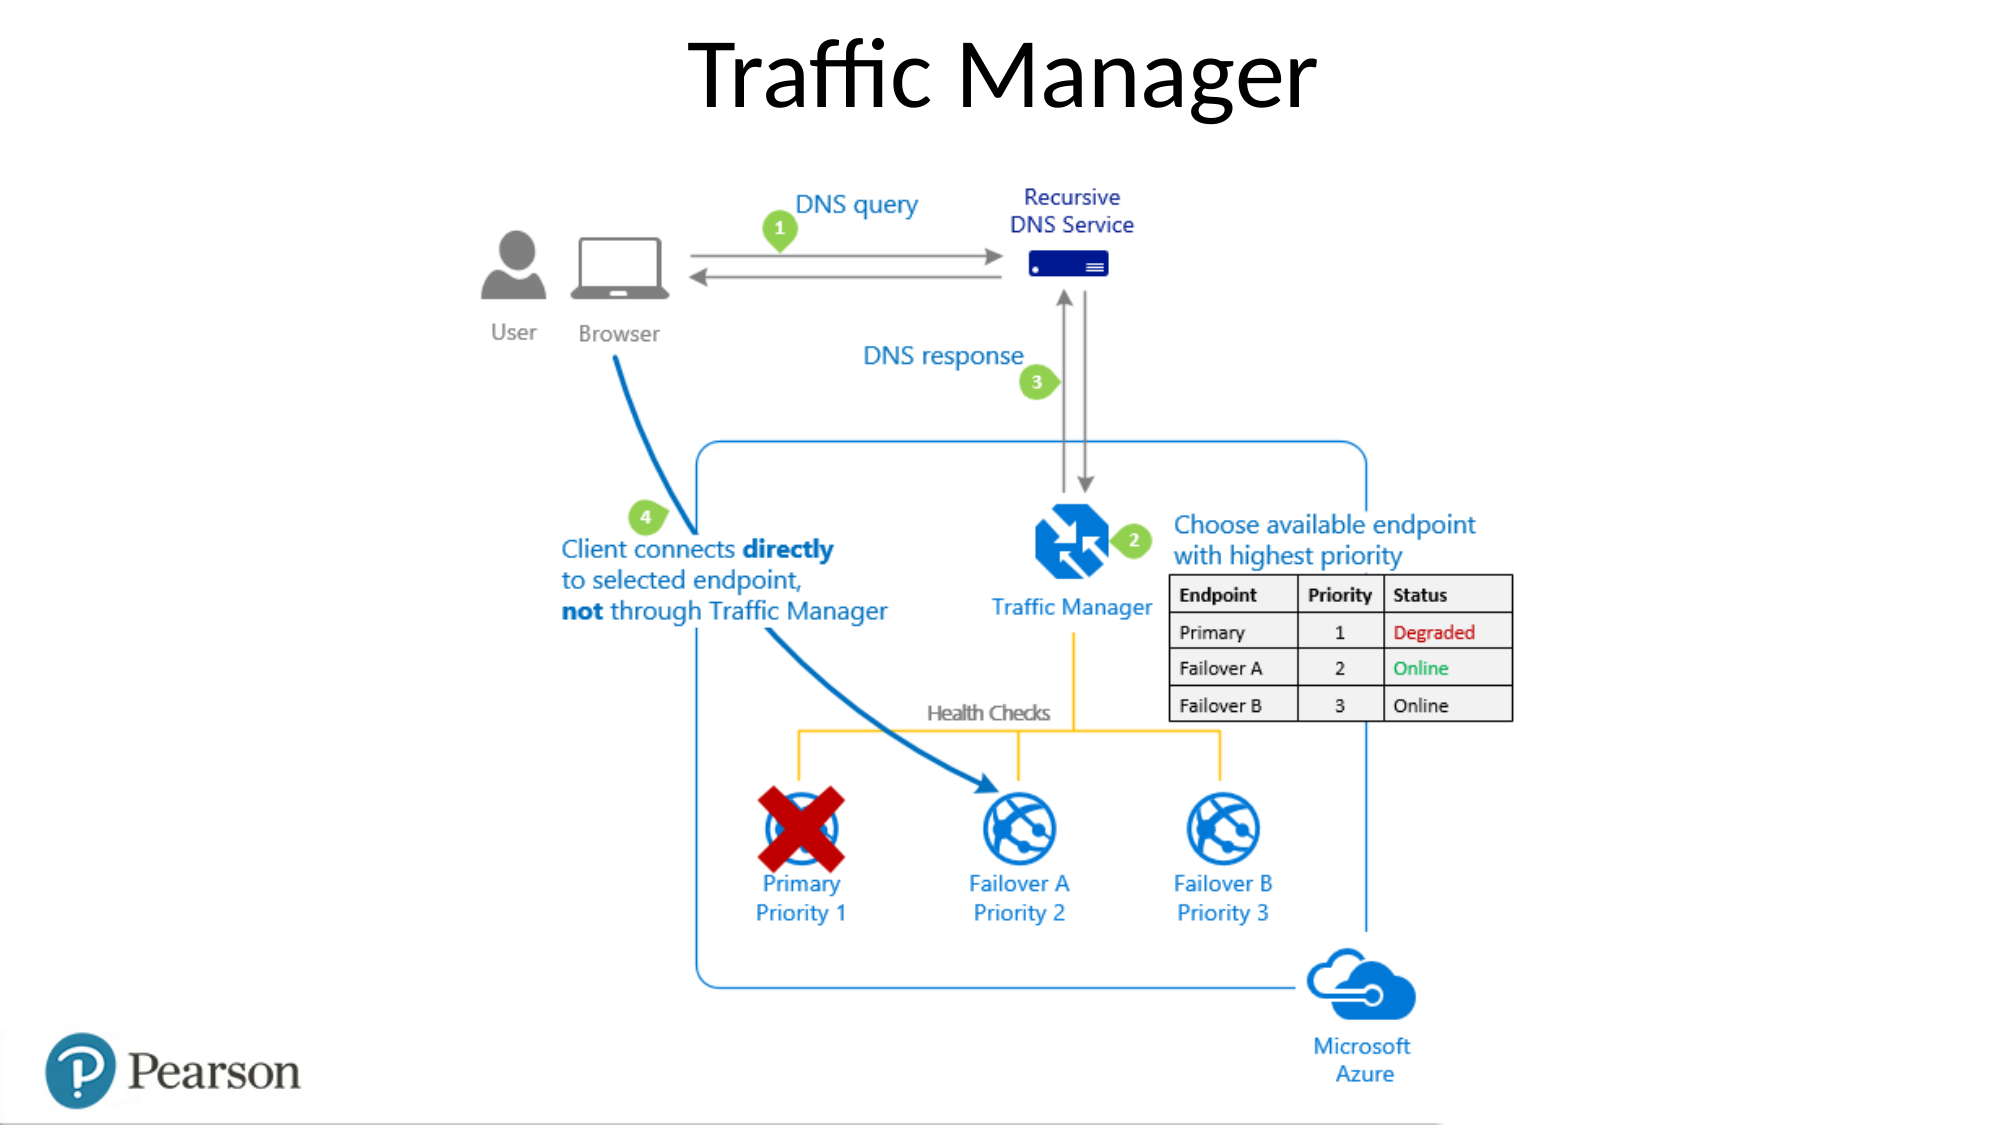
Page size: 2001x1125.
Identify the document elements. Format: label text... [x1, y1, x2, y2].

title Traffic Manager [178, 0, 1830, 123]
picture [0, 0, 2000, 1125]
